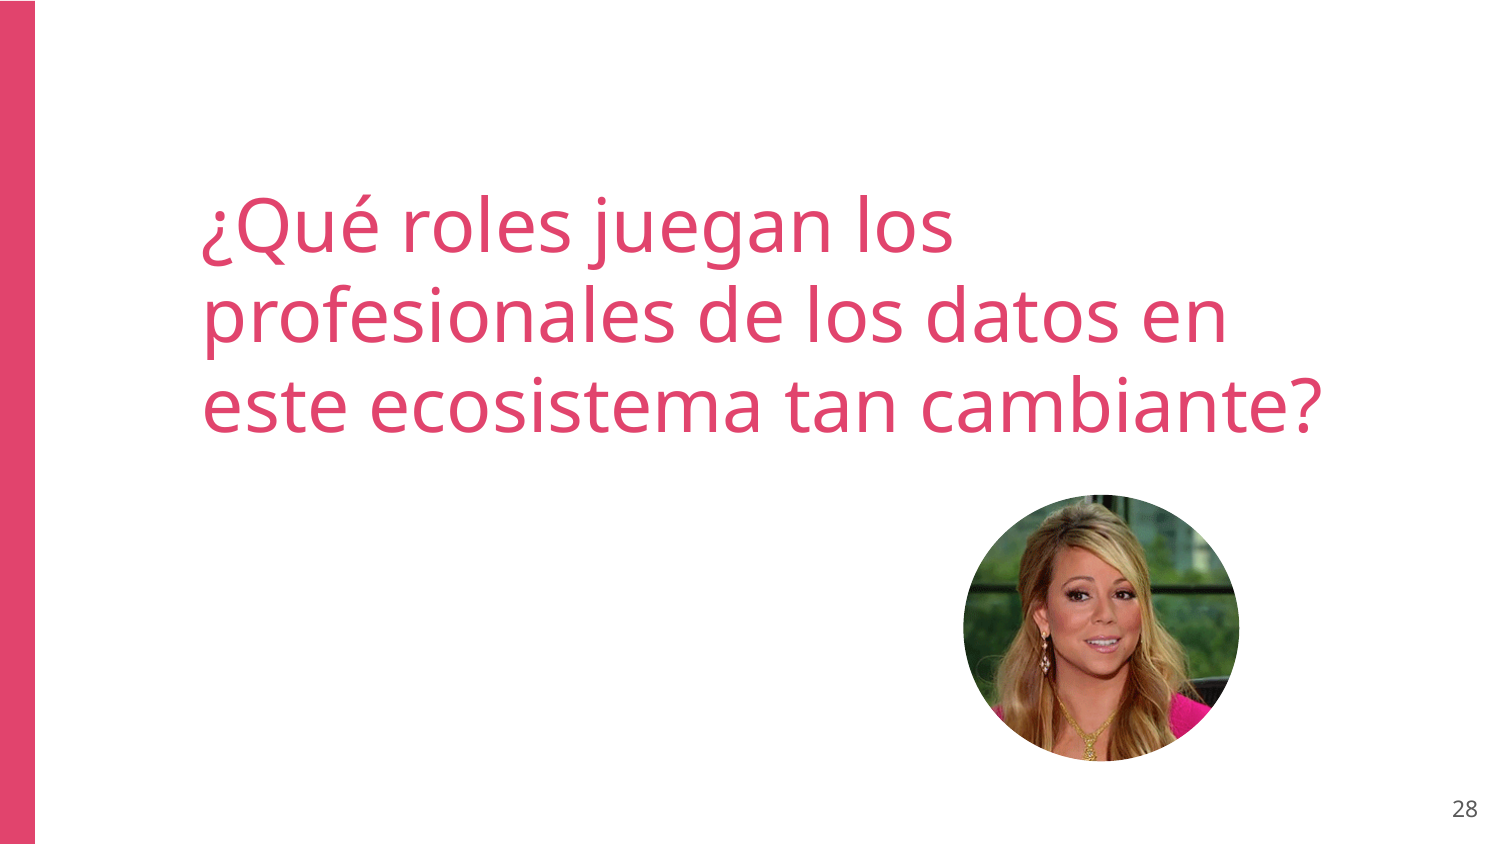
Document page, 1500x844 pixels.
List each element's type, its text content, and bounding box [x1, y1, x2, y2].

text_box ¿Qué roles juegan los profesionales de los datos en este ecosistema tan cambiante? [186, 161, 1375, 442]
picture [963, 494, 1240, 762]
slide_number ‹#› [1403, 779, 1494, 844]
